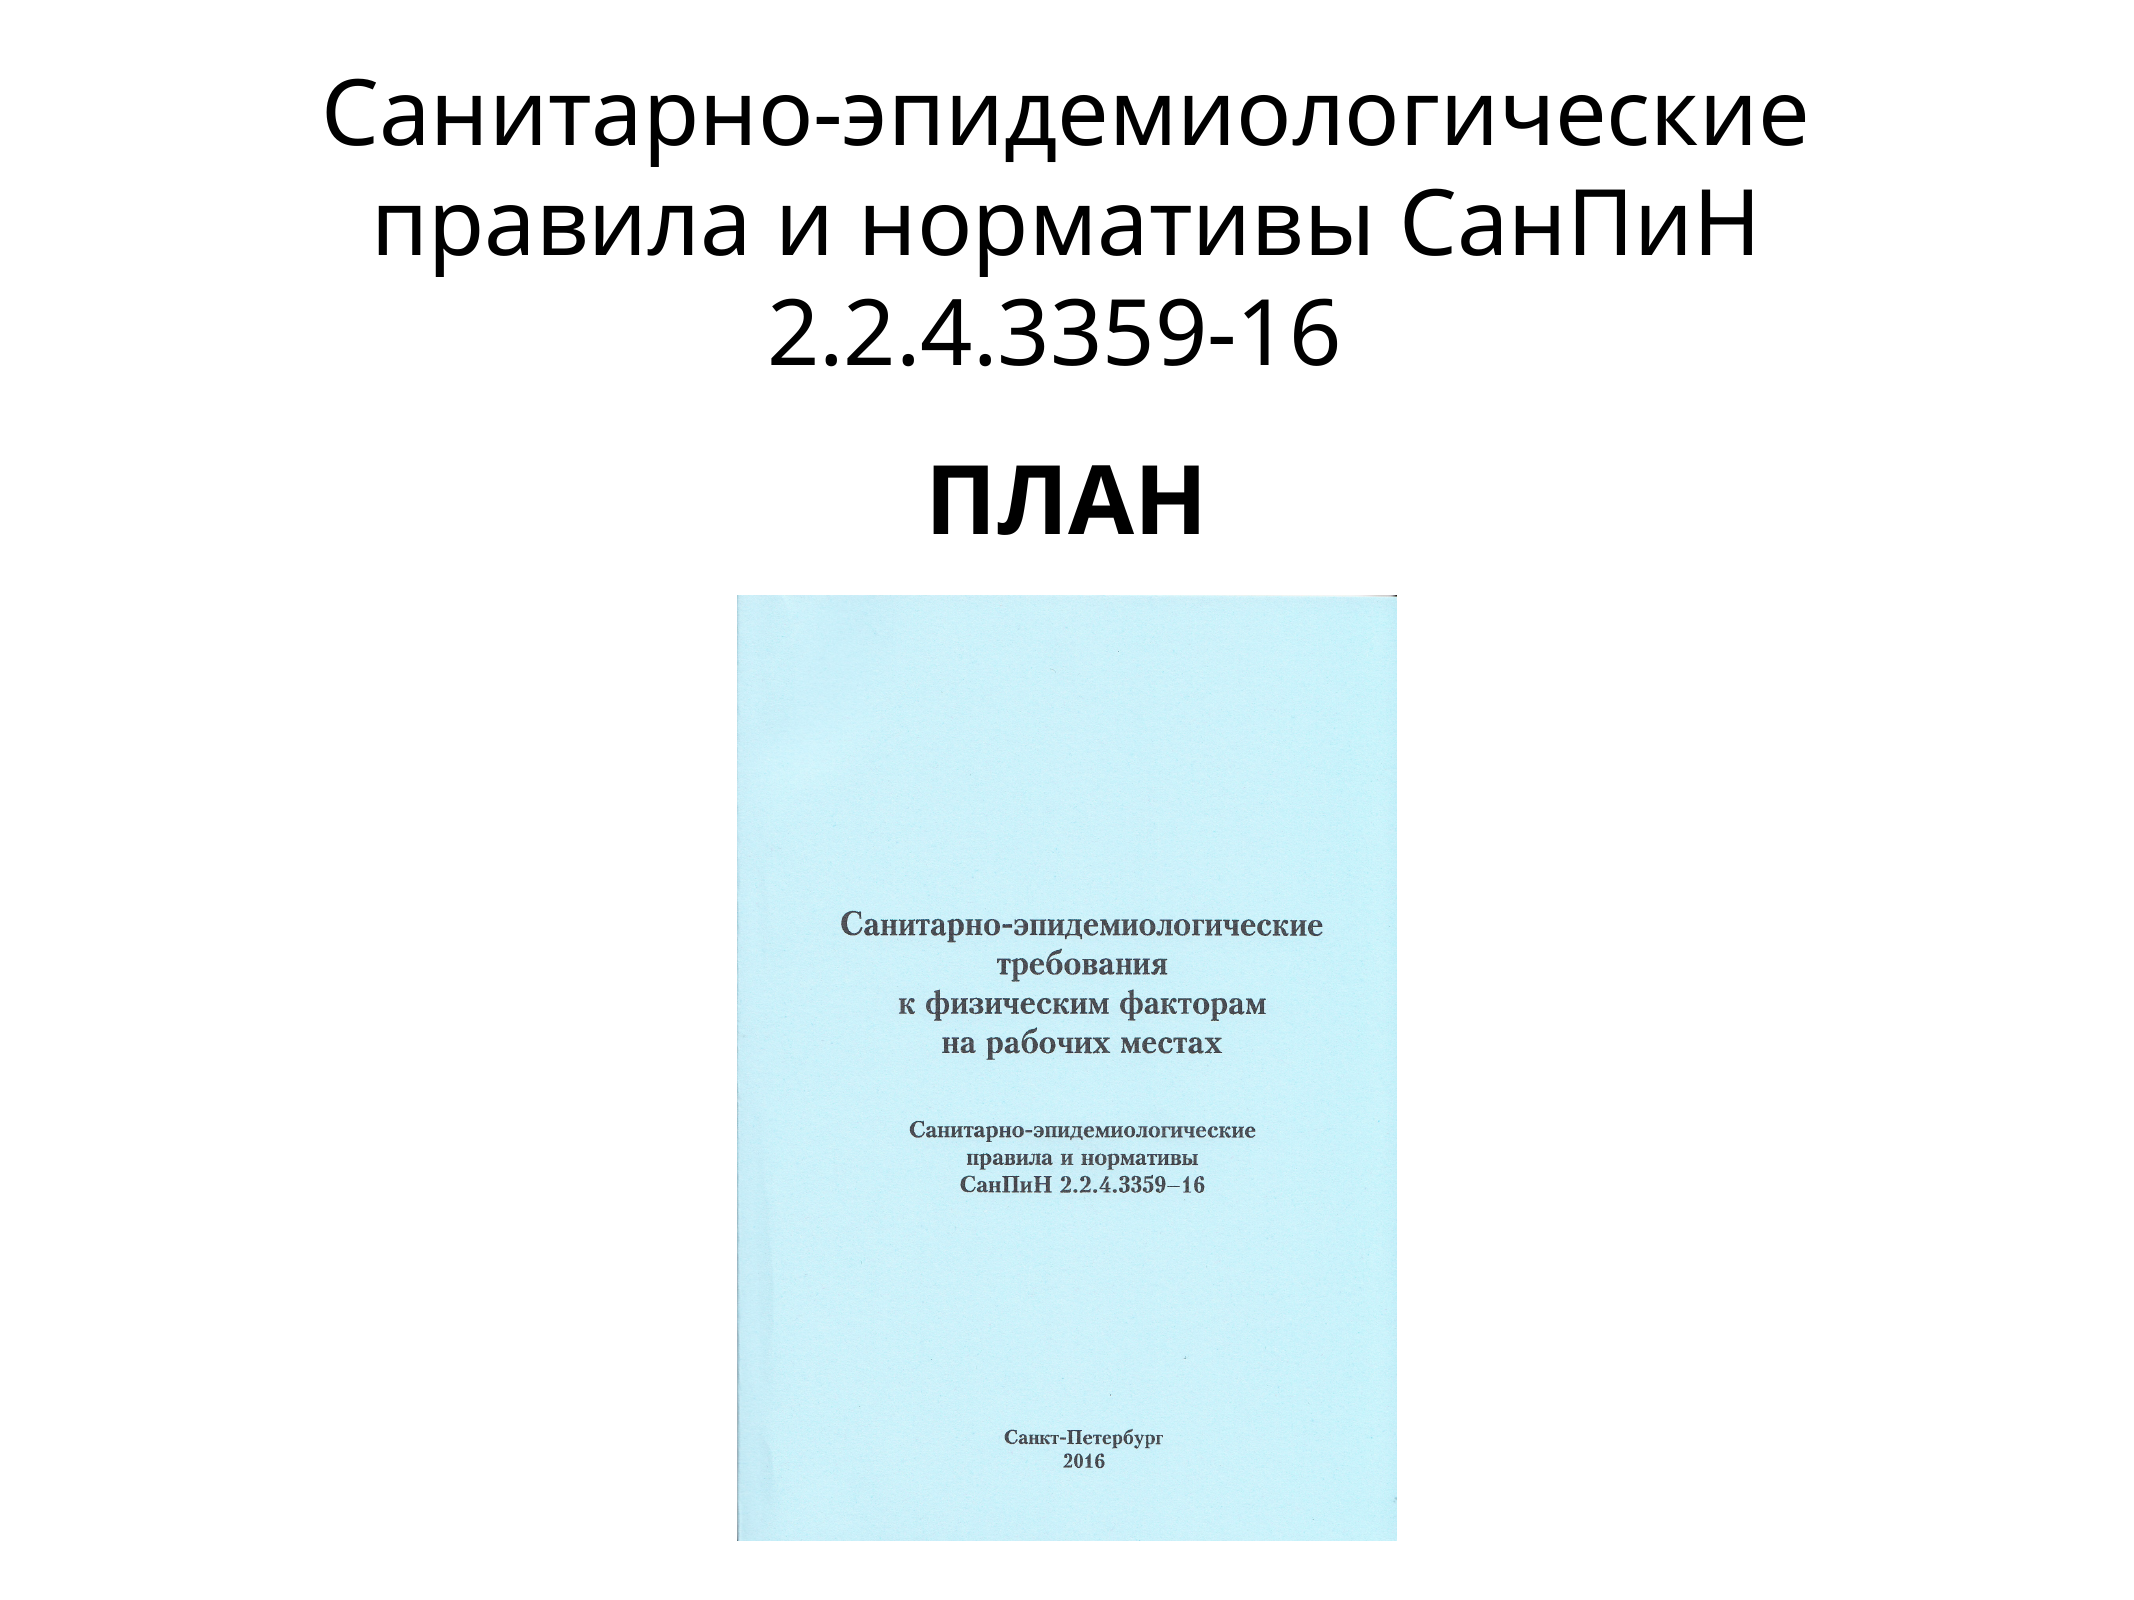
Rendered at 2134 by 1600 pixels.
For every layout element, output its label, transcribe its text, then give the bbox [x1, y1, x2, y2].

title Санитарно-эпидемиологические правила и нормативы СанПиН 2.2.4.3359-16 [155, 41, 1978, 397]
text_box ПЛАН [917, 430, 1216, 562]
picture [736, 595, 1397, 1541]
